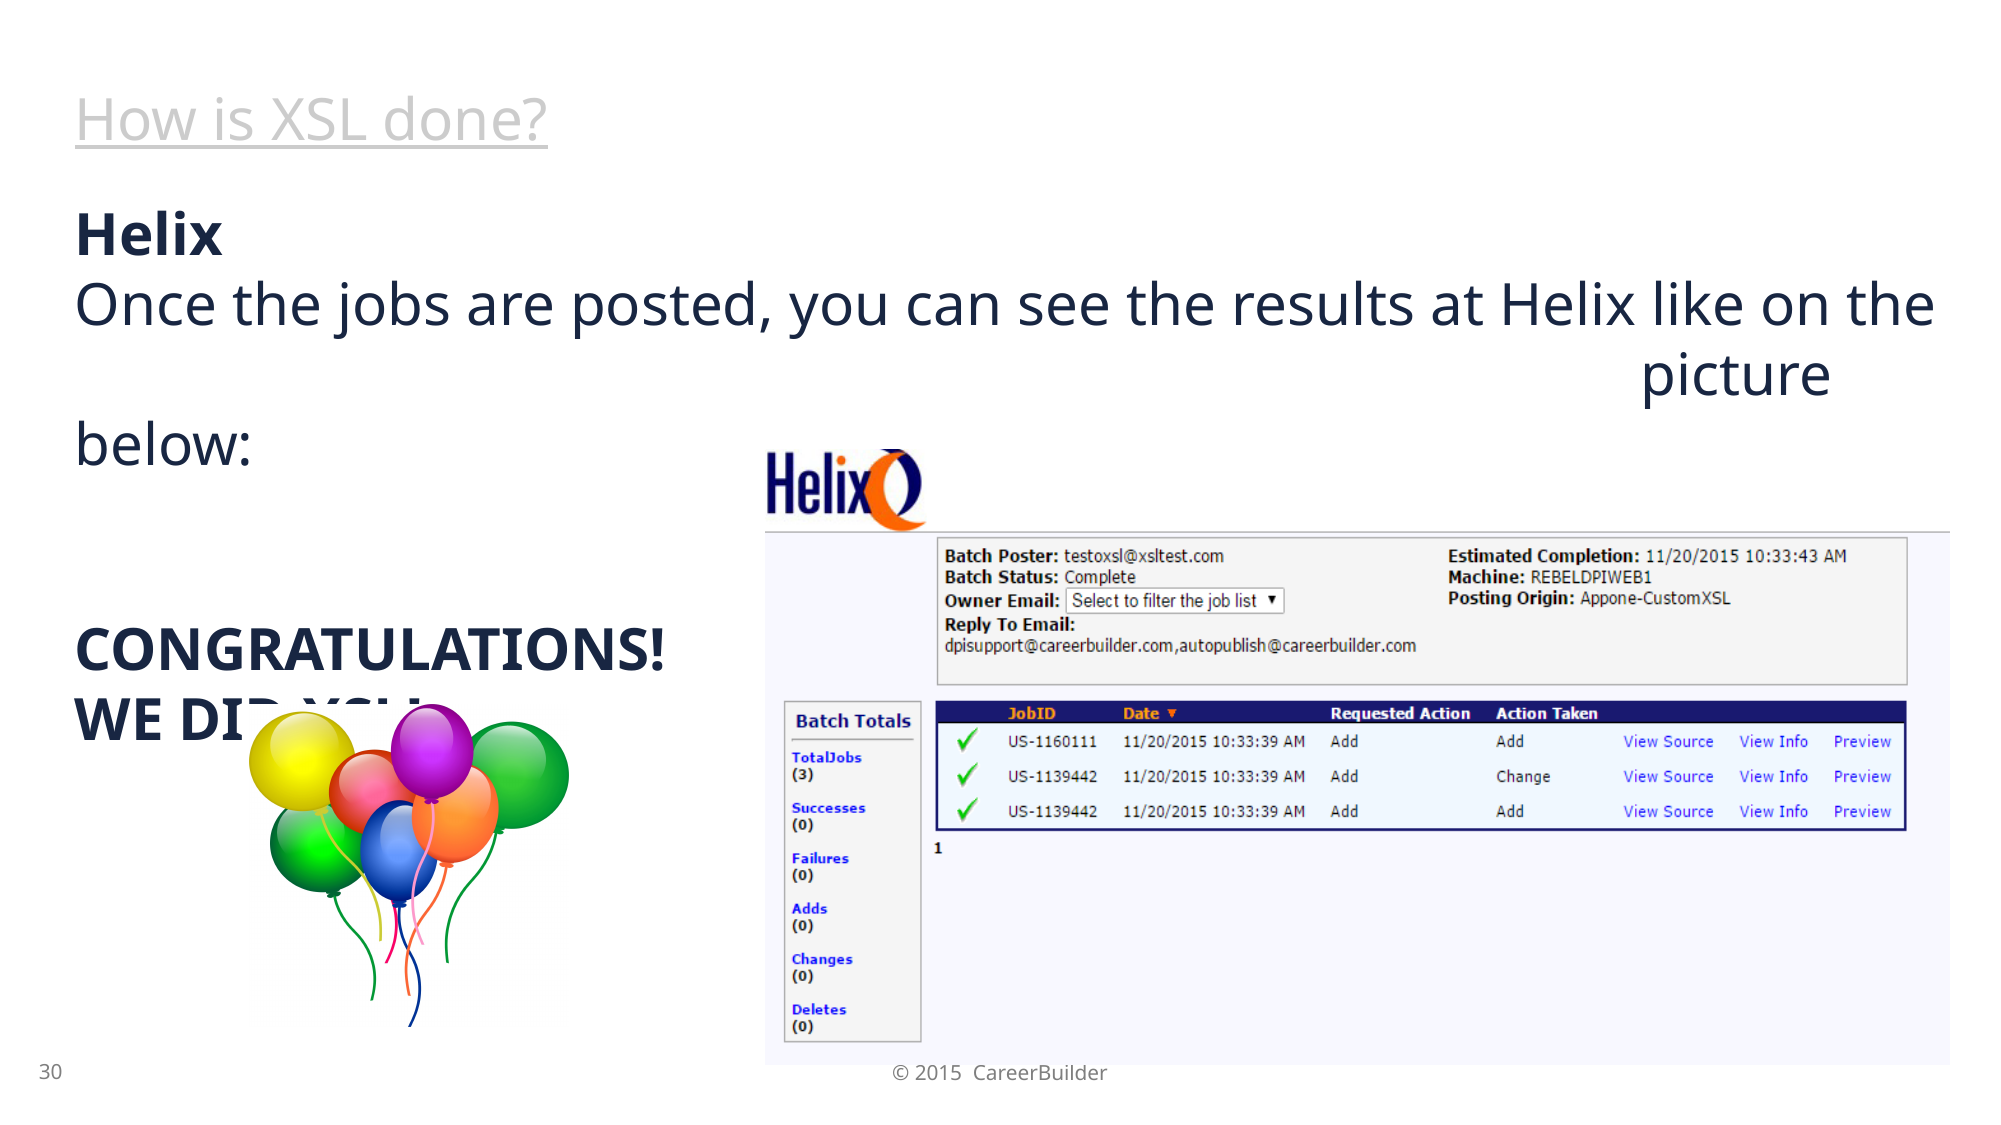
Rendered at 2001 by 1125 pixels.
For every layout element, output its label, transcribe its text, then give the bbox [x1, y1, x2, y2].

picture [764, 449, 1951, 1066]
text_box How is XSL done? Helix Once the jobs are posted, you can see the results at Helix like on the picture below: CONGRATULATIONS! WE DID XSL! [60, 75, 1980, 1125]
picture [248, 703, 570, 1027]
text_box 30 [24, 1042, 60, 1103]
